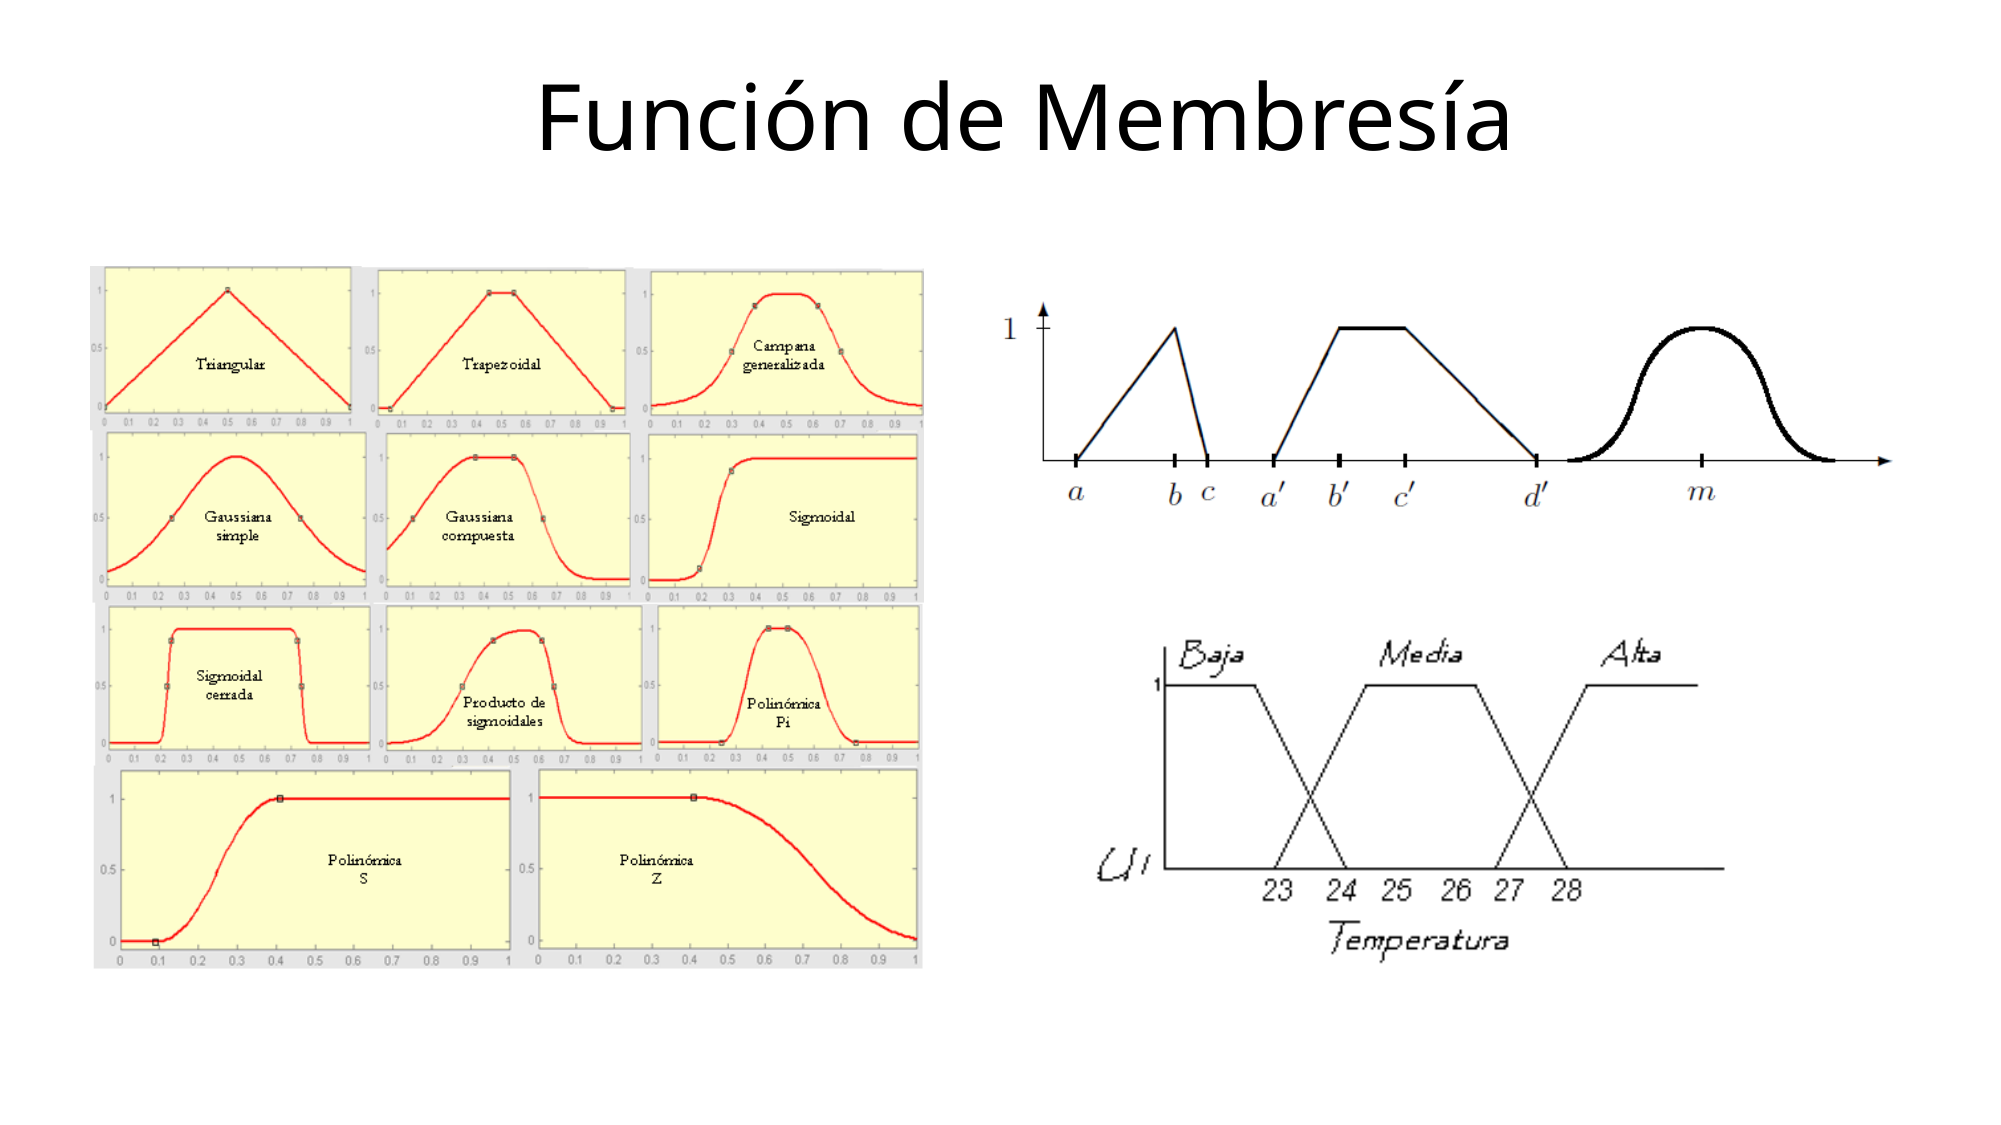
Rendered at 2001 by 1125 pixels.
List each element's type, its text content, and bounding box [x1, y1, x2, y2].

title Función de Membresía [519, 11, 2000, 230]
picture [1076, 612, 1736, 970]
picture [90, 266, 924, 970]
picture [999, 290, 1898, 513]
